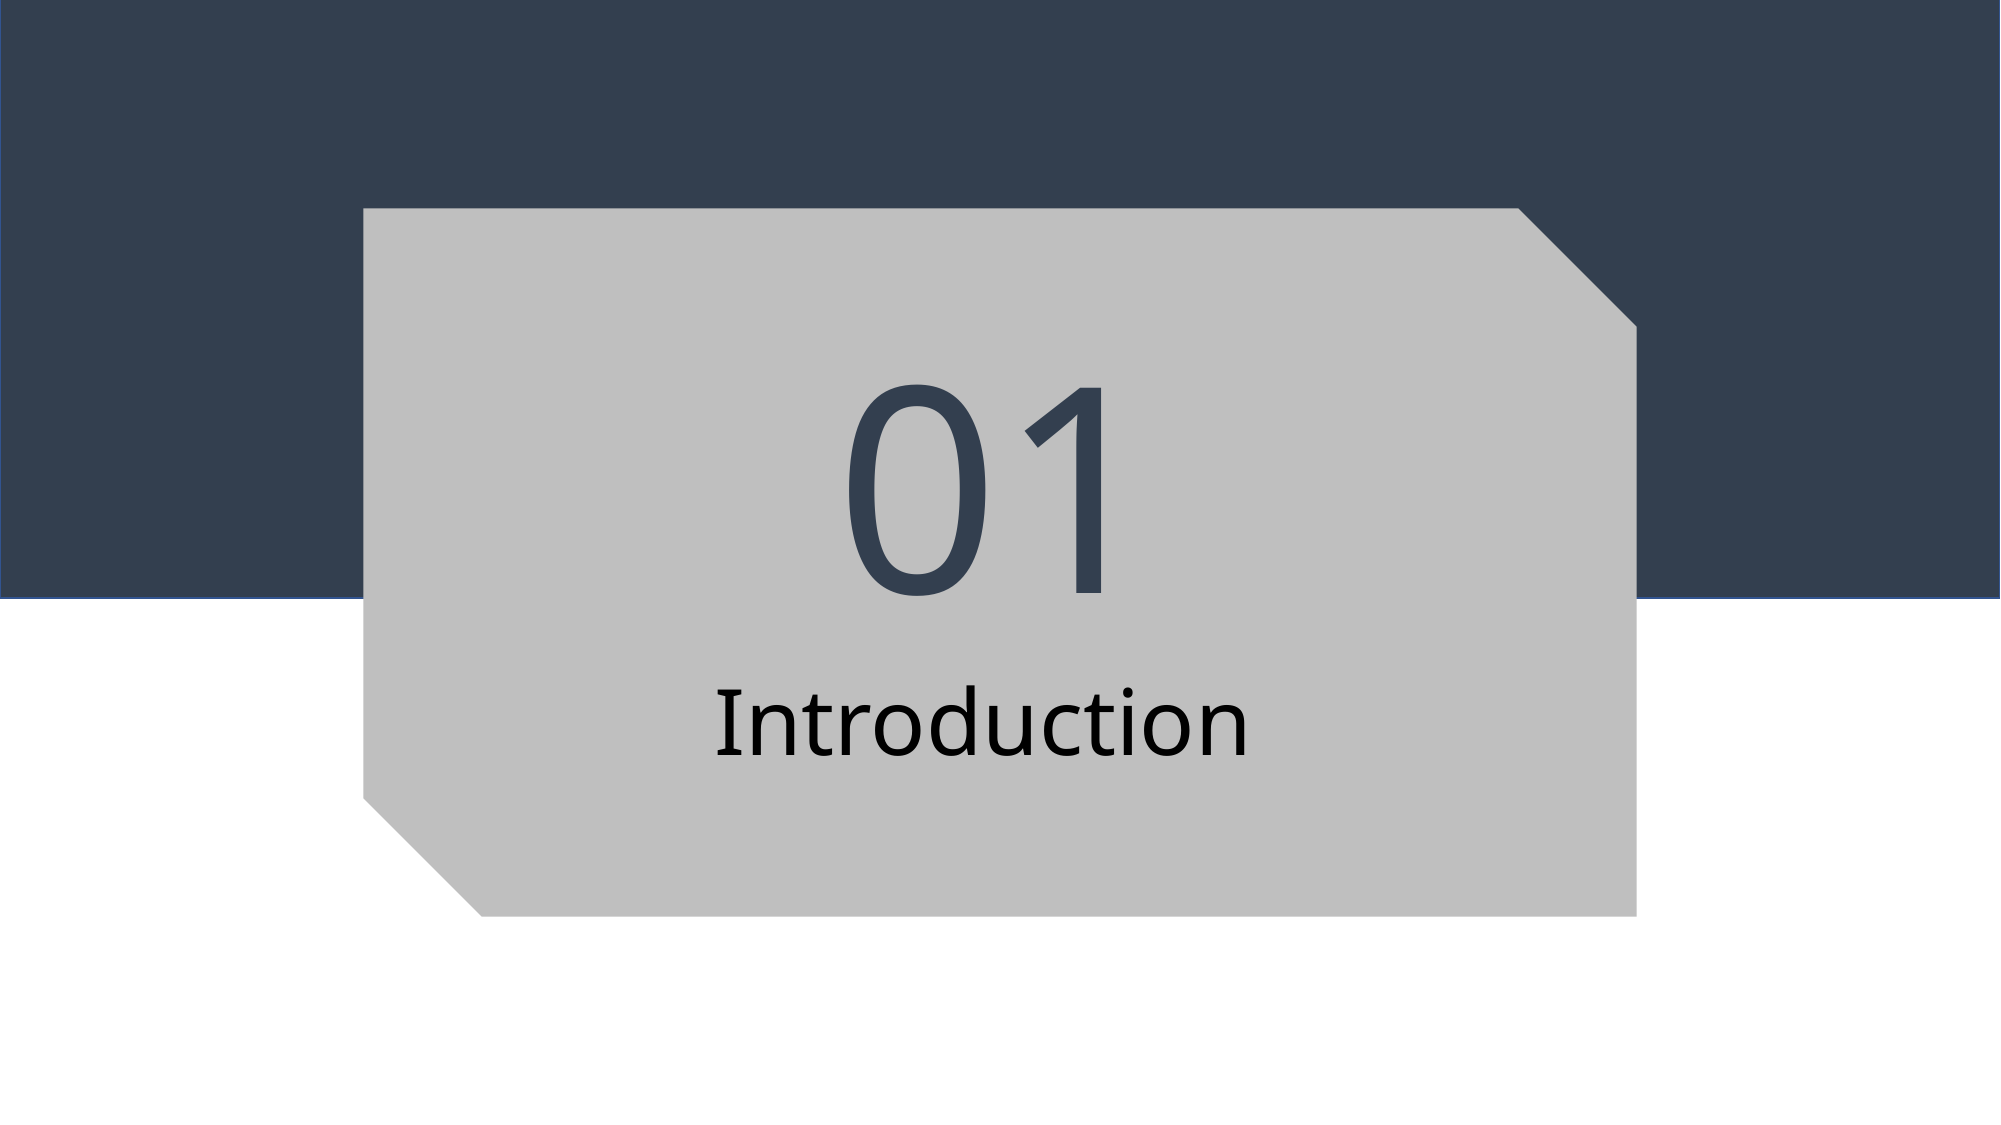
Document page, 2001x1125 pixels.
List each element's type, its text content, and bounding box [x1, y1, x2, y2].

text_box 01 [748, 298, 1252, 659]
text_box [363, 208, 1637, 917]
text_box [0, 0, 2000, 599]
text_box Introduction [699, 656, 1301, 782]
